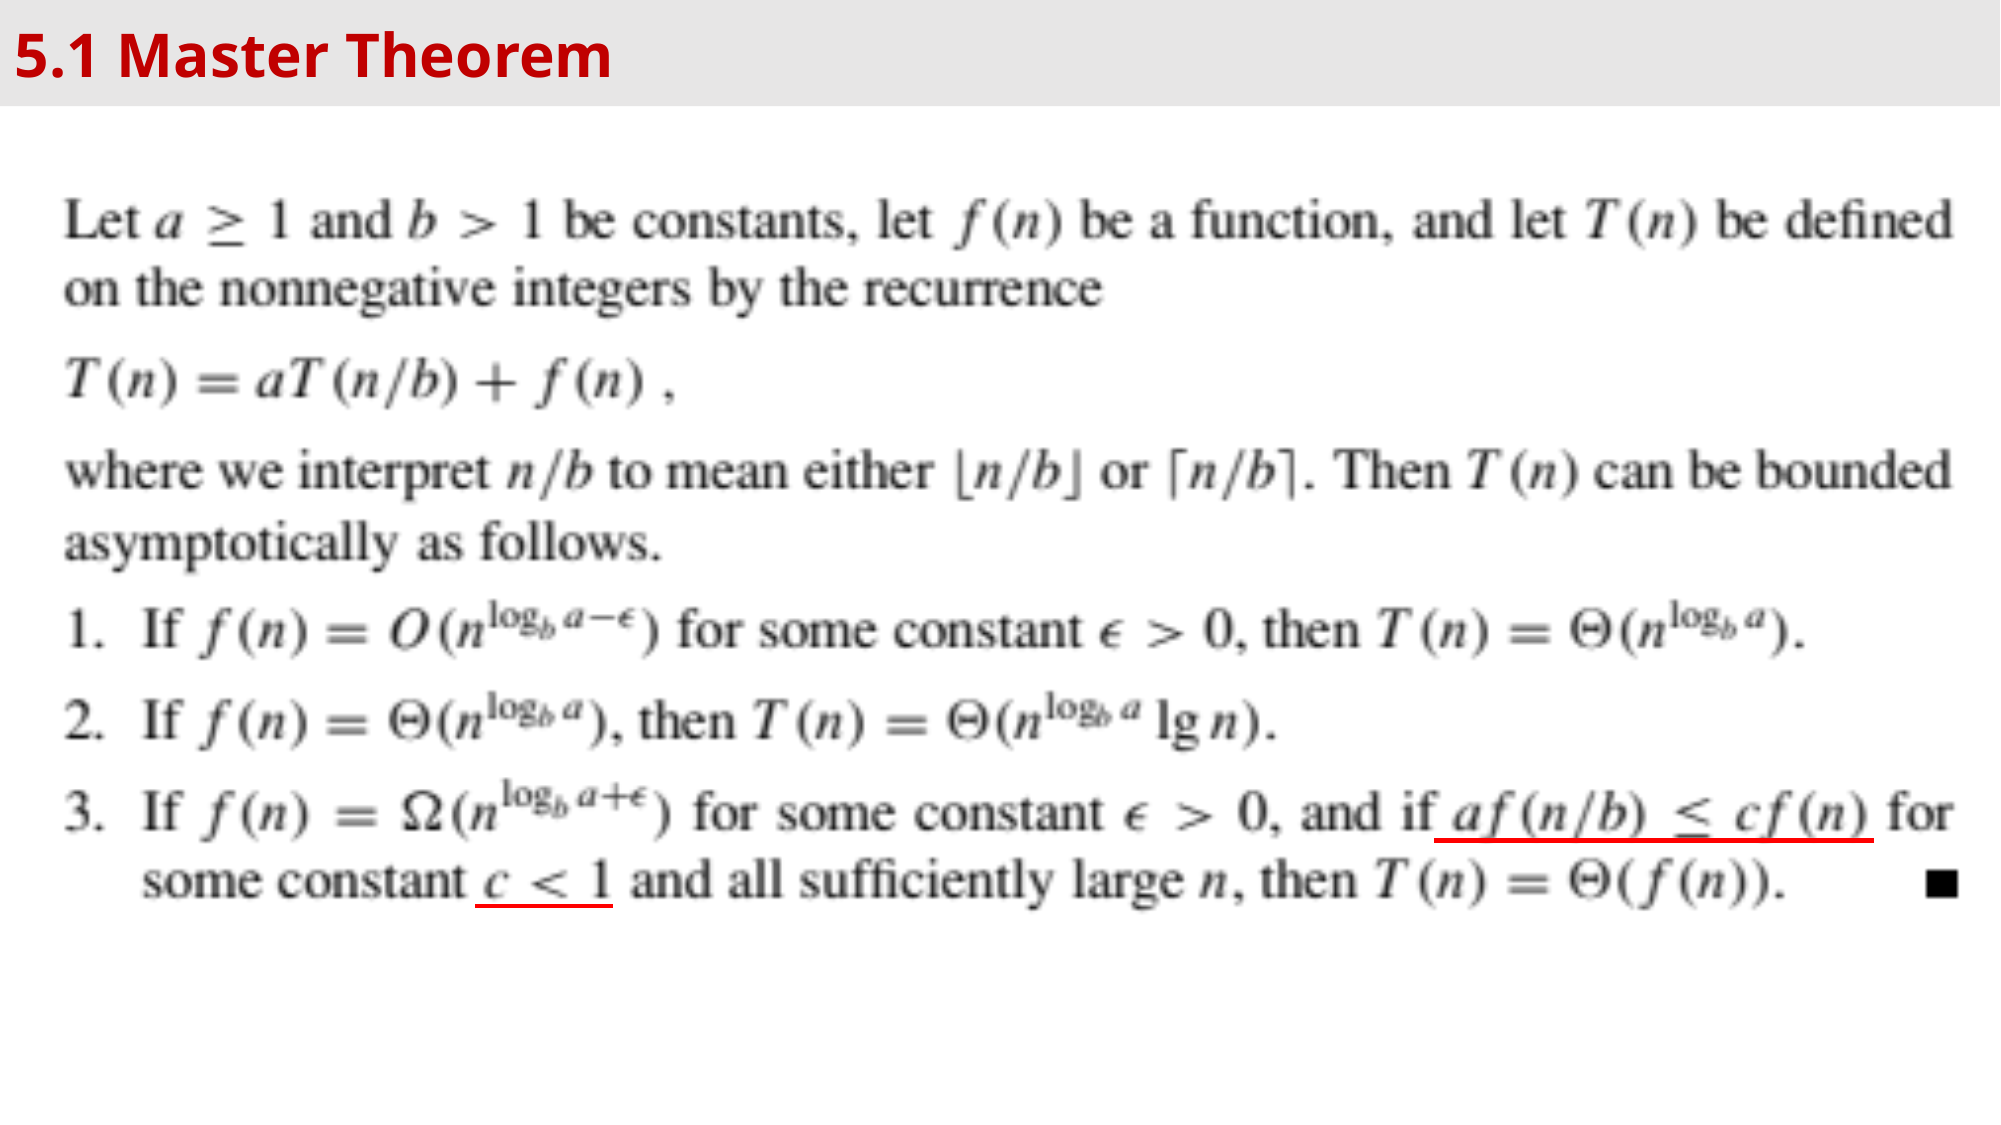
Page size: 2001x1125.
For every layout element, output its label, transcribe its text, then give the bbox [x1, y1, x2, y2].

text_box 5.1 Master Theorem [0, 0, 2000, 107]
picture [51, 188, 1971, 923]
